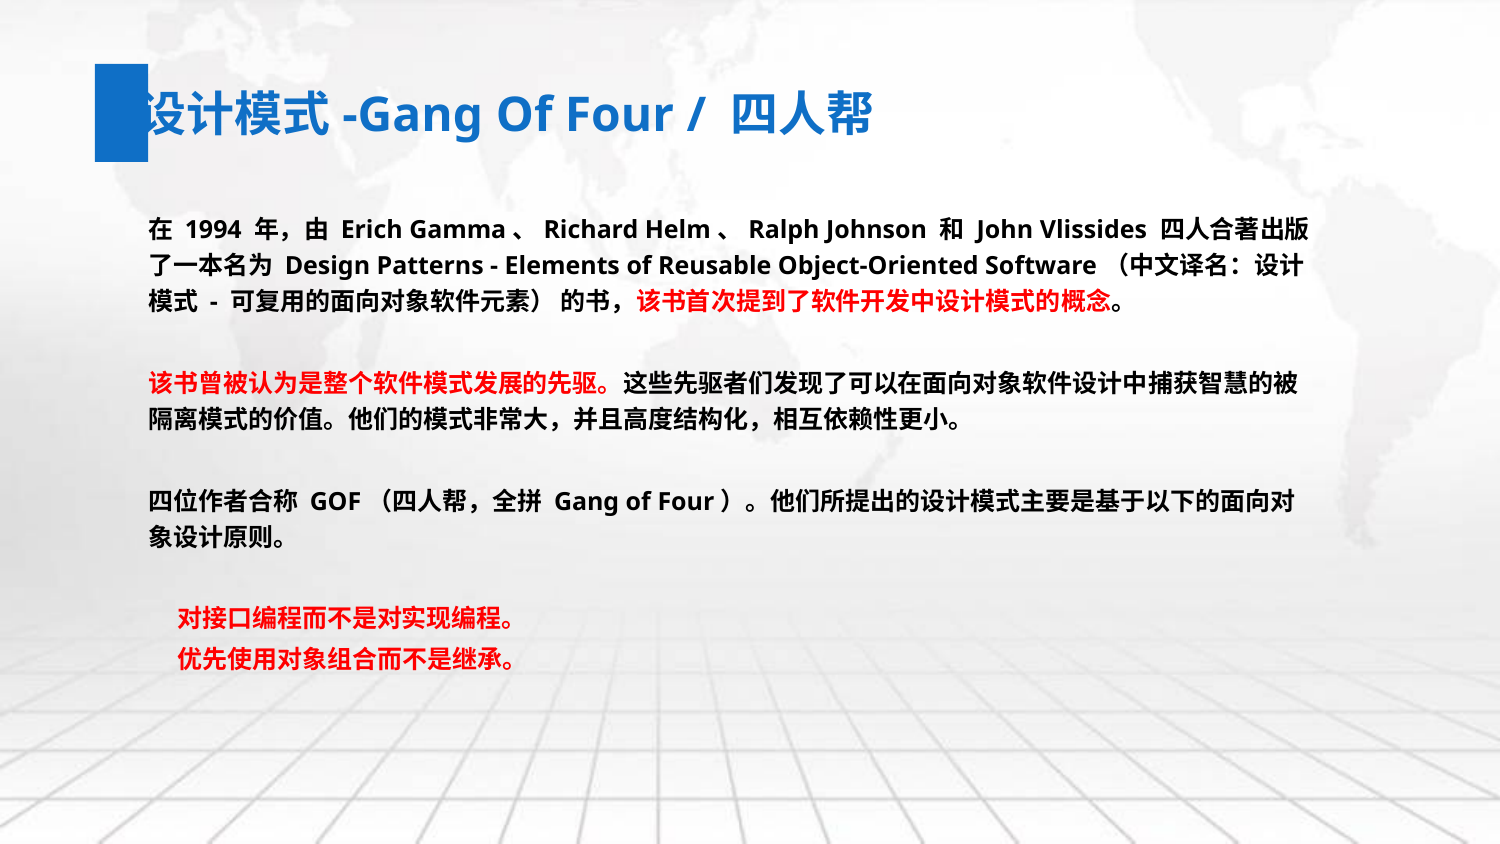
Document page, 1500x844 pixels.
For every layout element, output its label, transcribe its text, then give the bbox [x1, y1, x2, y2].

text_box 设计模式-Gang Of Four / 四人帮 [127, 78, 887, 147]
text_box 在 1994 年，由 Erich Gamma、Richard Helm、Ralph Johnson 和 John Vlissides 四人合著出版了一本名为 Design Patterns - Elements of Reusable Object-Oriented Software（中文译名：设计模式 - 可复用的面向对象软件元素） 的书，该书首次提到了软件开发中设计模式的概念。 该书曾被认为是整个软件模式发展的先驱。这些先驱者们发现了可以在面向对象软件设计中捕获智慧的被隔离模式的价值。他们的模式非常大，并且高度结构化，相互依赖性更小。 四位作者合称 GOF（四人帮，全拼 Gang of Four）。他们所提出的设计模式主要是基于以下的面向对象设计原则。 对接口编程而不是对实现编程。 优先使用对象组合而不是继承。 [148, 207, 1312, 674]
text_box [93, 62, 150, 164]
picture [0, 0, 1500, 844]
